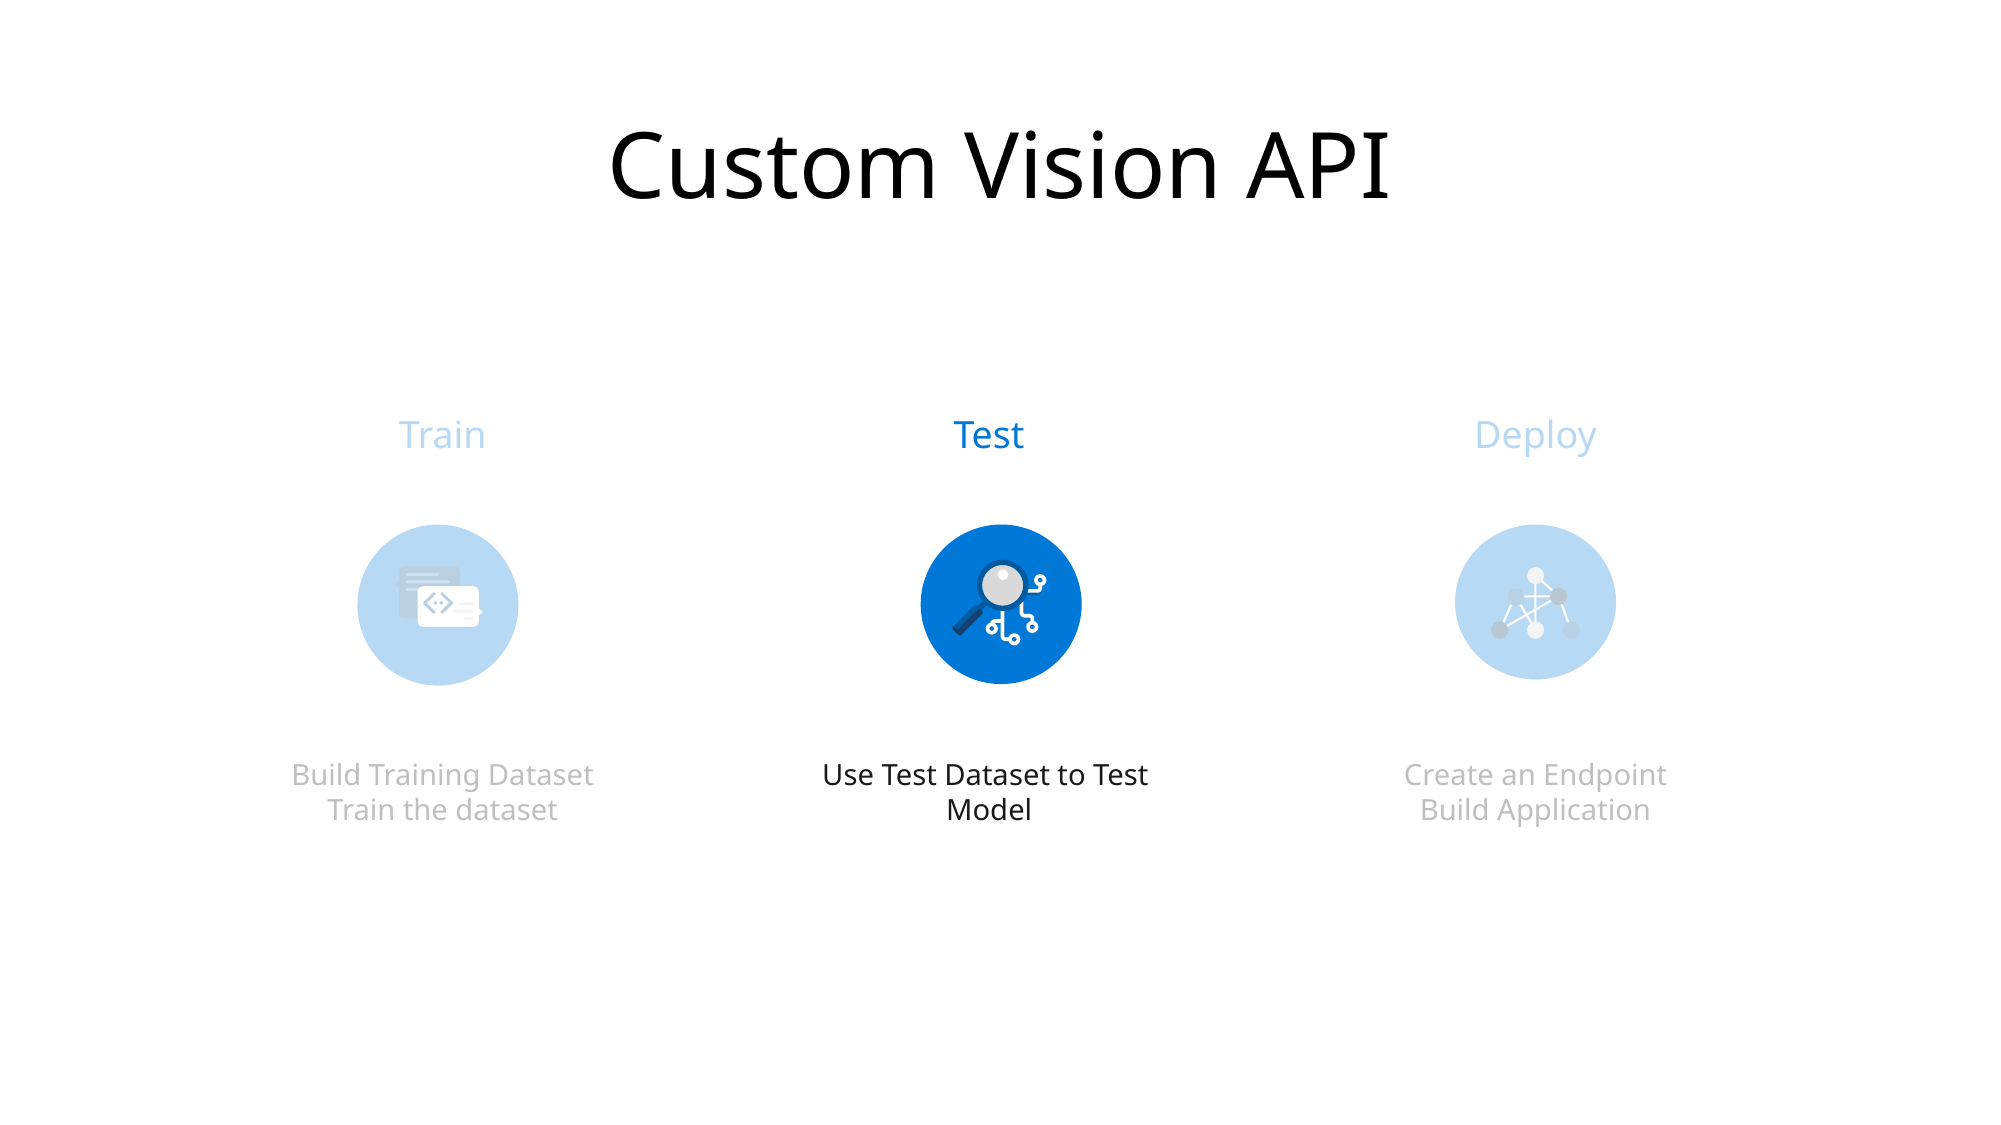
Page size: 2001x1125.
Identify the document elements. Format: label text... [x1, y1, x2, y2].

text_box Test [953, 411, 1025, 457]
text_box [357, 524, 519, 686]
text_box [1455, 524, 1617, 680]
text_box [1279, 271, 1909, 944]
title Custom Vision API [137, 59, 1863, 278]
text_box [920, 524, 1082, 685]
text_box [156, 302, 785, 975]
text_box Use Test Dataset to Test Model [785, 748, 1194, 834]
